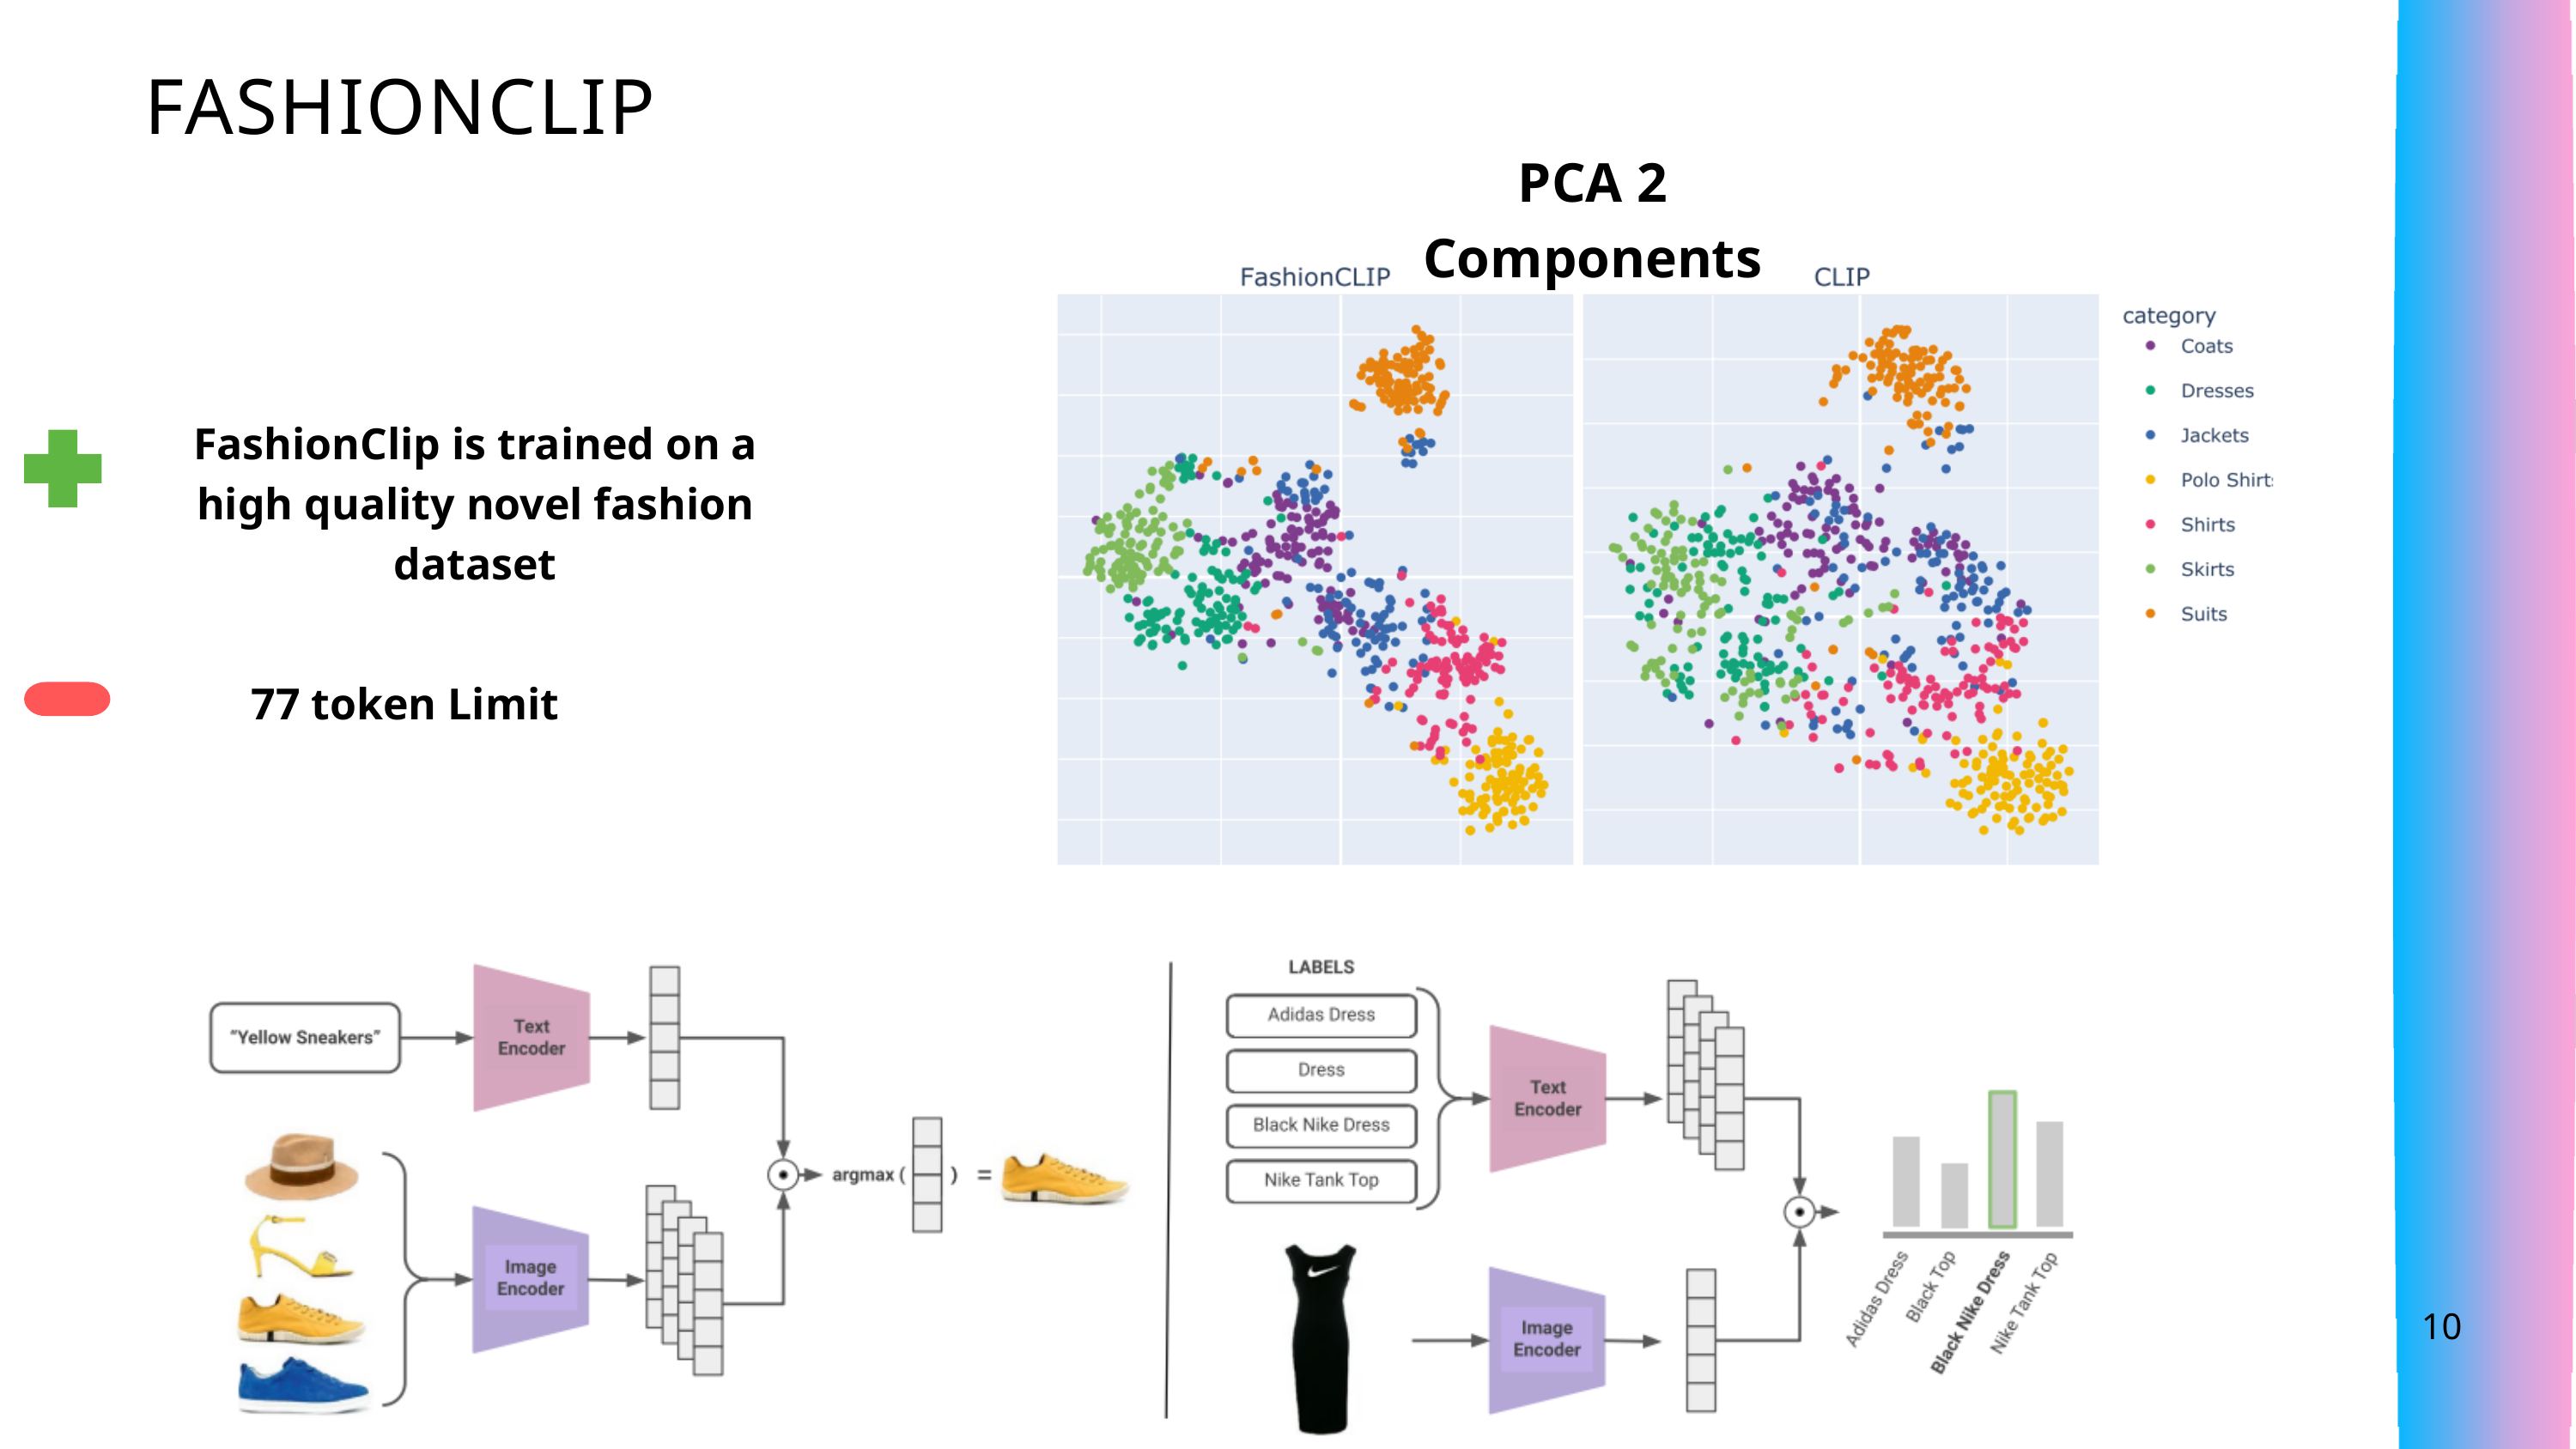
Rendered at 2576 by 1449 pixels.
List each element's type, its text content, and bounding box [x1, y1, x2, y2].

text_box [192, 920, 2100, 1449]
text_box FASHIONCLIP [144, 42, 2148, 149]
text_box FashionClip is trained on a high quality novel fashion dataset [144, 408, 806, 589]
text_box PCA 2 Components [1341, 137, 1844, 288]
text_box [23, 429, 102, 508]
text_box 10 [2421, 1296, 2463, 1348]
text_box 77 token Limit [244, 668, 567, 729]
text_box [23, 682, 111, 717]
text_box [2392, 0, 2576, 1449]
text_box [1047, 260, 2287, 869]
